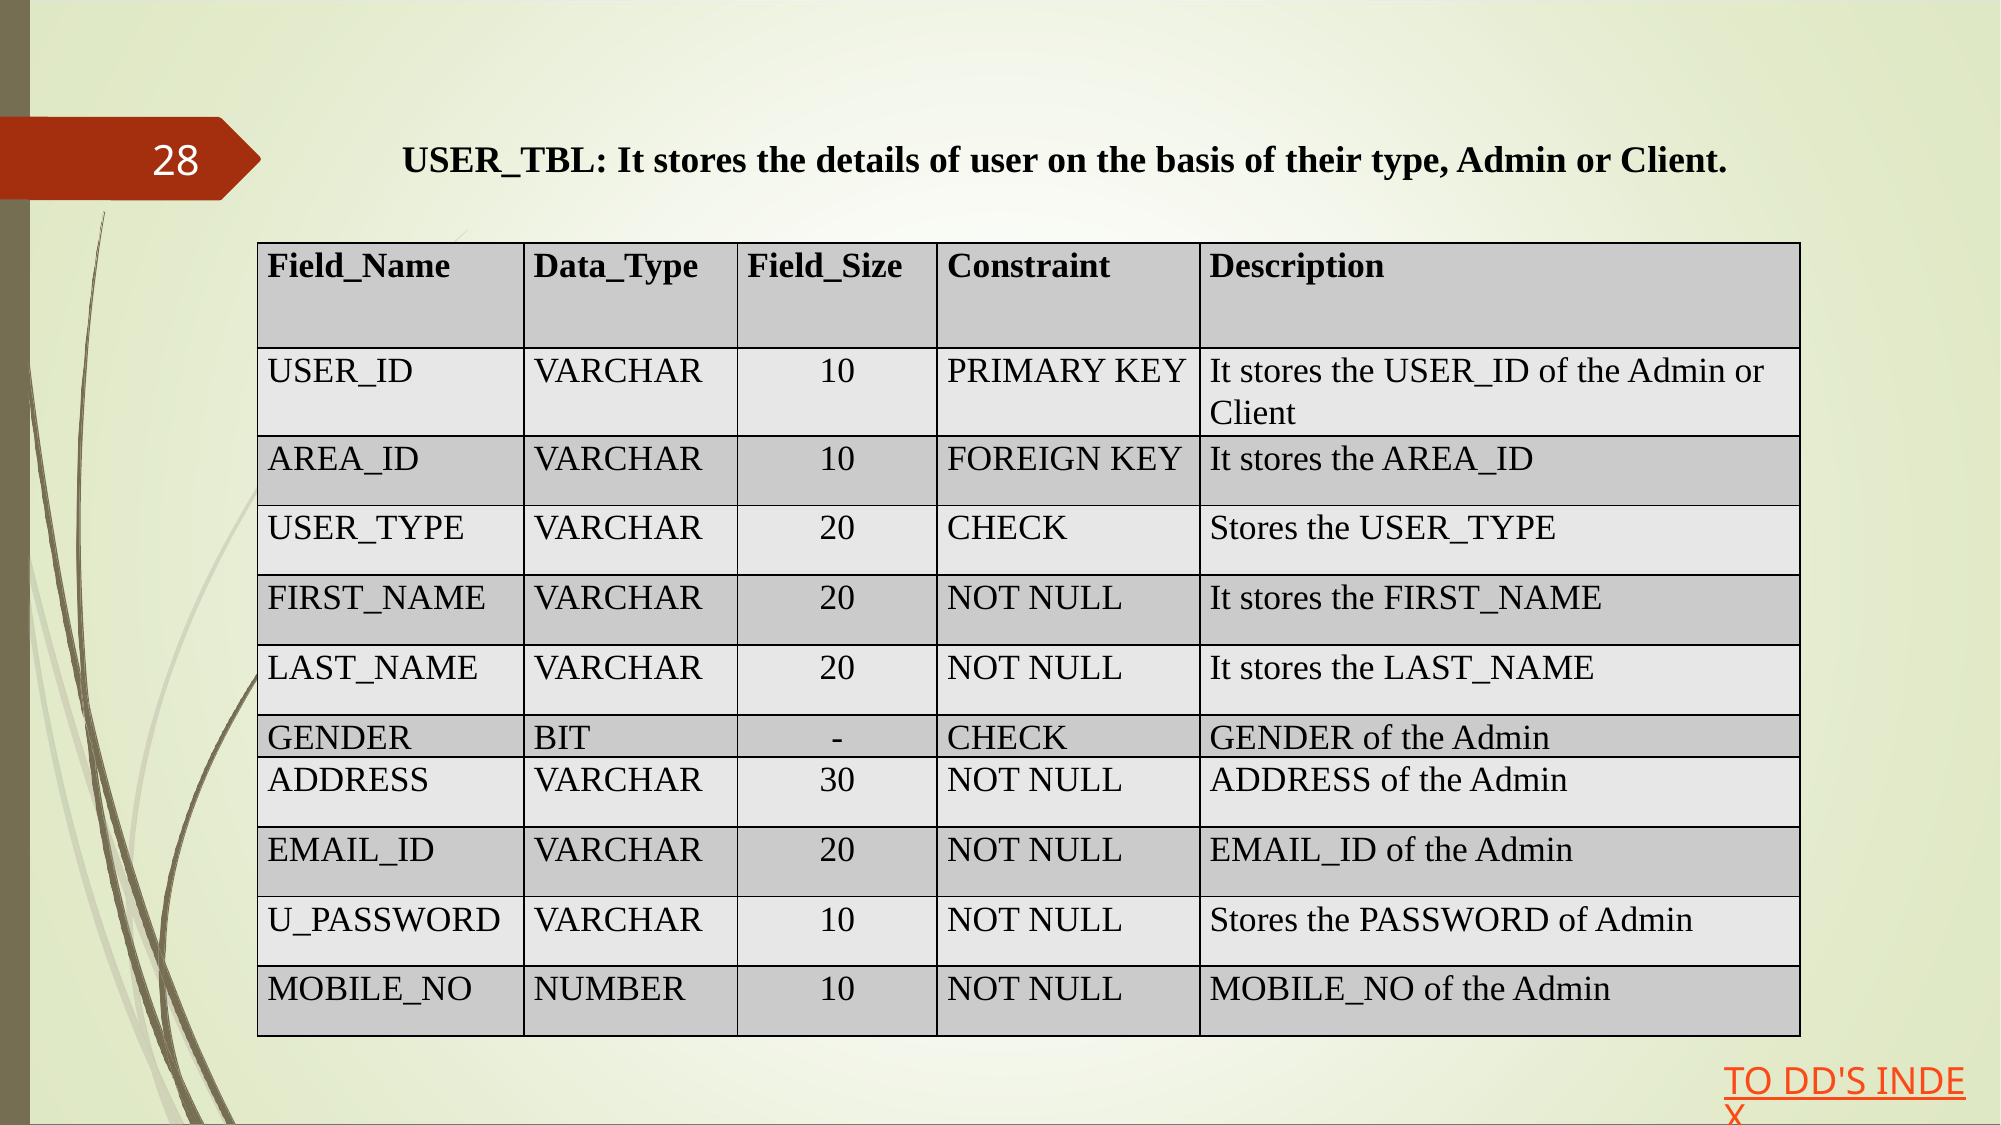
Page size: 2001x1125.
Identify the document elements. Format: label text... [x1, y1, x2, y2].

text_box 28 [87, 129, 216, 189]
table_cell Stores the PASSWORD of Admin [1201, 897, 1799, 965]
table_cell - [738, 716, 936, 756]
table_cell It stores the USER_ID of the Admin or Client [1201, 349, 1799, 435]
table_cell NOT NULL [938, 576, 1199, 644]
table_cell ADDRESS [258, 758, 523, 826]
table_cell MOBILE_NO of the Admin [1201, 967, 1799, 1035]
table_cell NOT NULL [938, 758, 1199, 826]
table_cell CHECK [938, 716, 1199, 756]
table_cell Stores the USER_TYPE [1201, 506, 1799, 574]
table_cell USER_ID [258, 349, 523, 435]
table_cell CHECK [938, 506, 1199, 574]
table_header Field_Size [738, 244, 936, 347]
table_cell NOT NULL [938, 646, 1199, 714]
table_cell It stores the FIRST_NAME [1201, 576, 1799, 644]
table_cell NUMBER [525, 967, 737, 1035]
table_cell EMAIL_ID [258, 828, 523, 896]
table_header Data_Type [525, 244, 737, 347]
table_cell AREA_ID [258, 437, 523, 505]
table_cell VARCHAR [525, 897, 737, 965]
table_cell MOBILE_NO [258, 967, 523, 1035]
table_cell 20 [738, 576, 936, 644]
table_cell NOT NULL [938, 828, 1199, 896]
table_cell FIRST_NAME [258, 576, 523, 644]
table_cell 20 [738, 506, 936, 574]
table_header Field_Name [258, 244, 523, 347]
table_cell ADDRESS of the Admin [1201, 758, 1799, 826]
table_cell 30 [738, 758, 936, 826]
table_cell GENDER [258, 716, 523, 756]
table_cell U_PASSWORD [258, 897, 523, 965]
table_cell PRIMARY KEY [938, 349, 1199, 435]
table_cell VARCHAR [525, 437, 737, 505]
table_cell 20 [738, 828, 936, 896]
table_cell EMAIL_ID of the Admin [1201, 828, 1799, 896]
text_box [0, 116, 260, 200]
table_cell NOT NULL [938, 967, 1199, 1035]
table_cell FOREIGN KEY [938, 437, 1199, 505]
table_cell 10 [738, 437, 936, 505]
table_cell NOT NULL [938, 897, 1199, 965]
table_cell 10 [738, 349, 936, 435]
table_cell VARCHAR [525, 576, 737, 644]
table_cell VARCHAR [525, 646, 737, 714]
table_cell GENDER of the Admin [1201, 716, 1799, 756]
table_header Constraint [938, 244, 1199, 347]
table_cell VARCHAR [525, 349, 737, 435]
text_box [0, 200, 29, 1125]
table_header Description [1201, 244, 1799, 347]
text_box [0, 0, 29, 116]
table_cell LAST_NAME [258, 646, 523, 714]
table_cell 10 [738, 967, 936, 1035]
table_cell USER_TYPE [258, 506, 523, 574]
text_box [29, 0, 467, 1125]
text_box TO DD'S INDEX [1708, 1049, 2000, 1110]
table_cell 10 [738, 897, 936, 965]
table_cell It stores the LAST_NAME [1201, 646, 1799, 714]
table_cell BIT [525, 716, 737, 756]
picture [467, 0, 2001, 1125]
table_cell It stores the AREA_ID [1201, 437, 1799, 505]
table_cell VARCHAR [525, 506, 737, 574]
text_box USER_TBL: It stores the details of user on the basis of their type, Admin or Client. [399, 132, 1734, 182]
table_cell VARCHAR [525, 828, 737, 896]
table_cell VARCHAR [525, 758, 737, 826]
table_cell 20 [738, 646, 936, 714]
